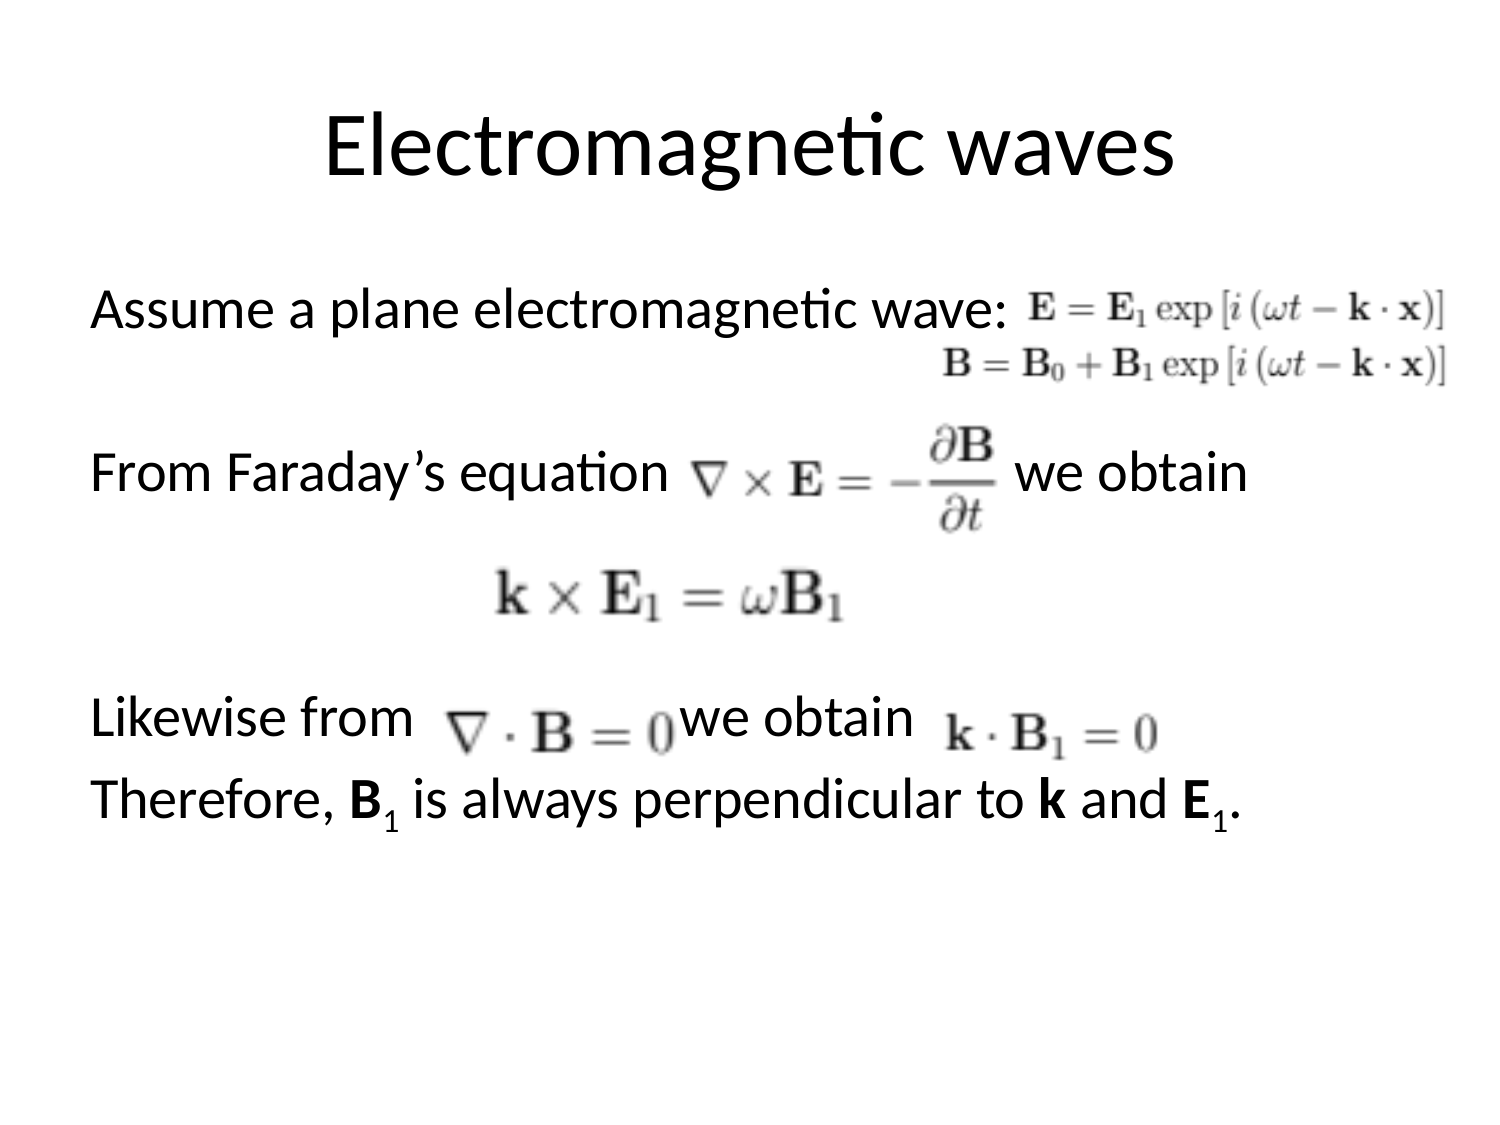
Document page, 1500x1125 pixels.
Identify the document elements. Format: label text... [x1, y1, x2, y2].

list Assume a plane electromagnetic wave: From Faraday’s equation we obtain Likewise from we obtain Therefore, B1 is always perpendicular to k and E1. [75, 262, 1425, 1090]
picture [489, 560, 852, 628]
picture [939, 283, 1455, 390]
picture [939, 695, 1164, 768]
picture [431, 695, 684, 768]
picture [683, 418, 999, 539]
title Electromagnetic waves [75, 45, 1425, 233]
